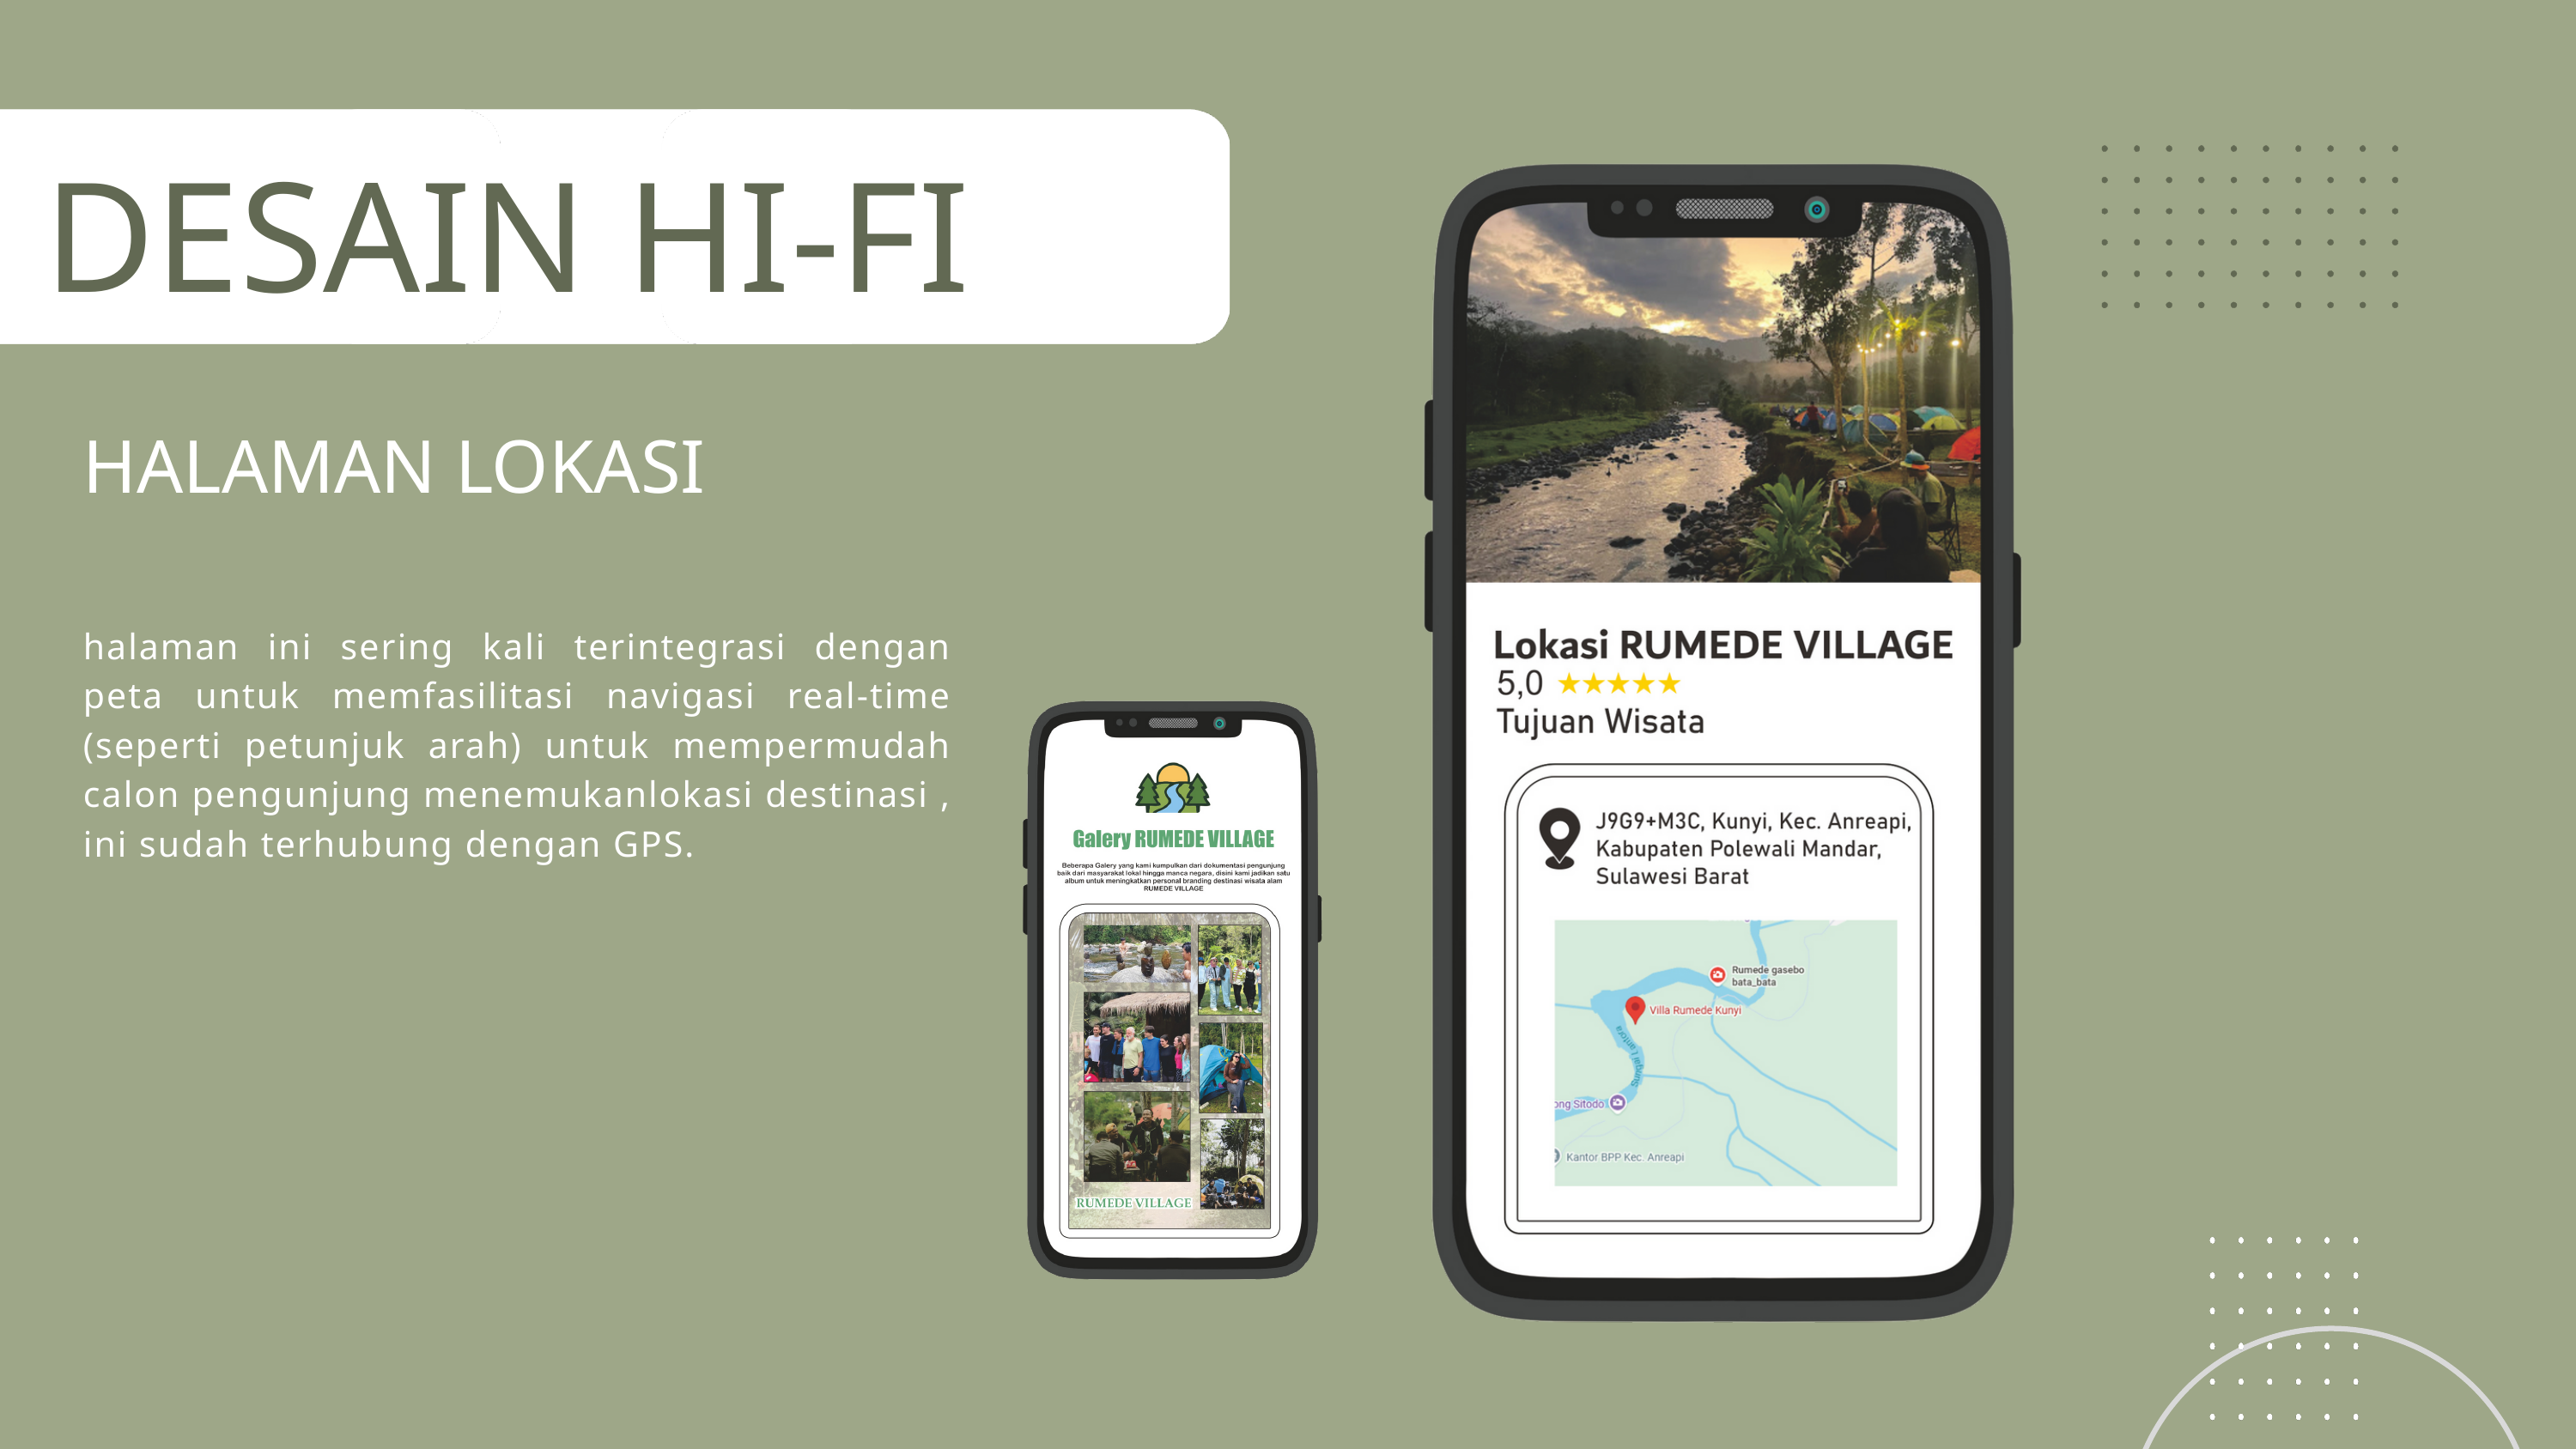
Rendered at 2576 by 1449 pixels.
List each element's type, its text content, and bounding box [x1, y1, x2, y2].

text_box [2209, 1236, 2372, 1326]
text_box halaman ini sering kali terintegrasi dengan peta untuk memfasilitasi navigasi real-time (seperti petunjuk arah) untuk mempermudah calon pengunjung menemukanlokasi destinasi , ini sudah terhubung dengan GPS. [82, 616, 953, 914]
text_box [960, 656, 1411, 1329]
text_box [0, 109, 1230, 345]
text_box HALAMAN LOKASI [82, 420, 860, 508]
text_box [2190, 145, 2399, 308]
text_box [2128, 1328, 2535, 1449]
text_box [1287, 76, 2187, 1421]
